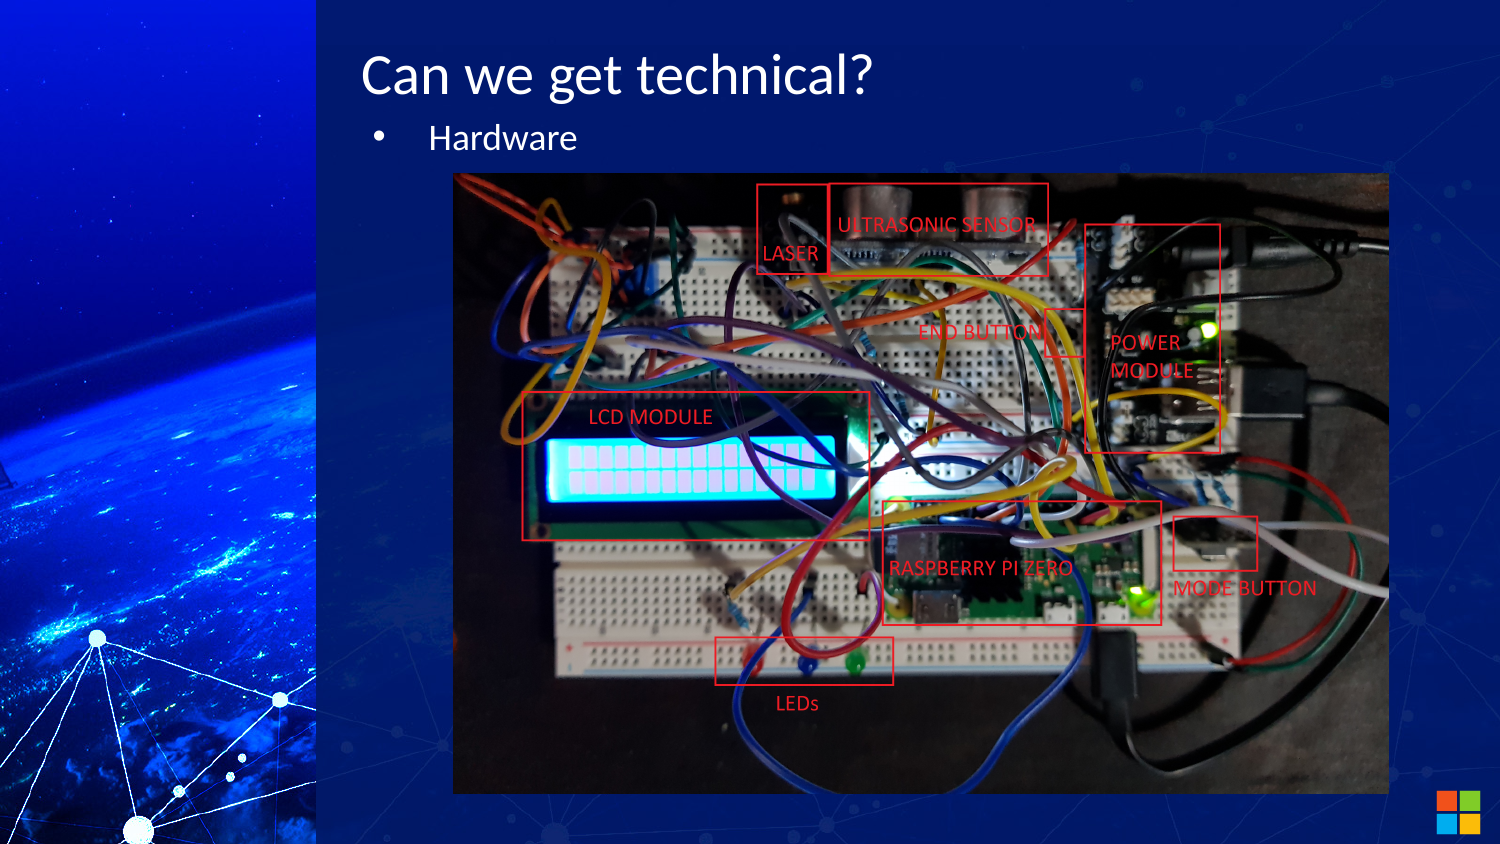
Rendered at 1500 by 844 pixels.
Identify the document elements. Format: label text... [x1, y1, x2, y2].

title Can we get technical? [346, 11, 1378, 131]
picture [0, 0, 1500, 844]
list Hardware [357, 105, 1389, 682]
